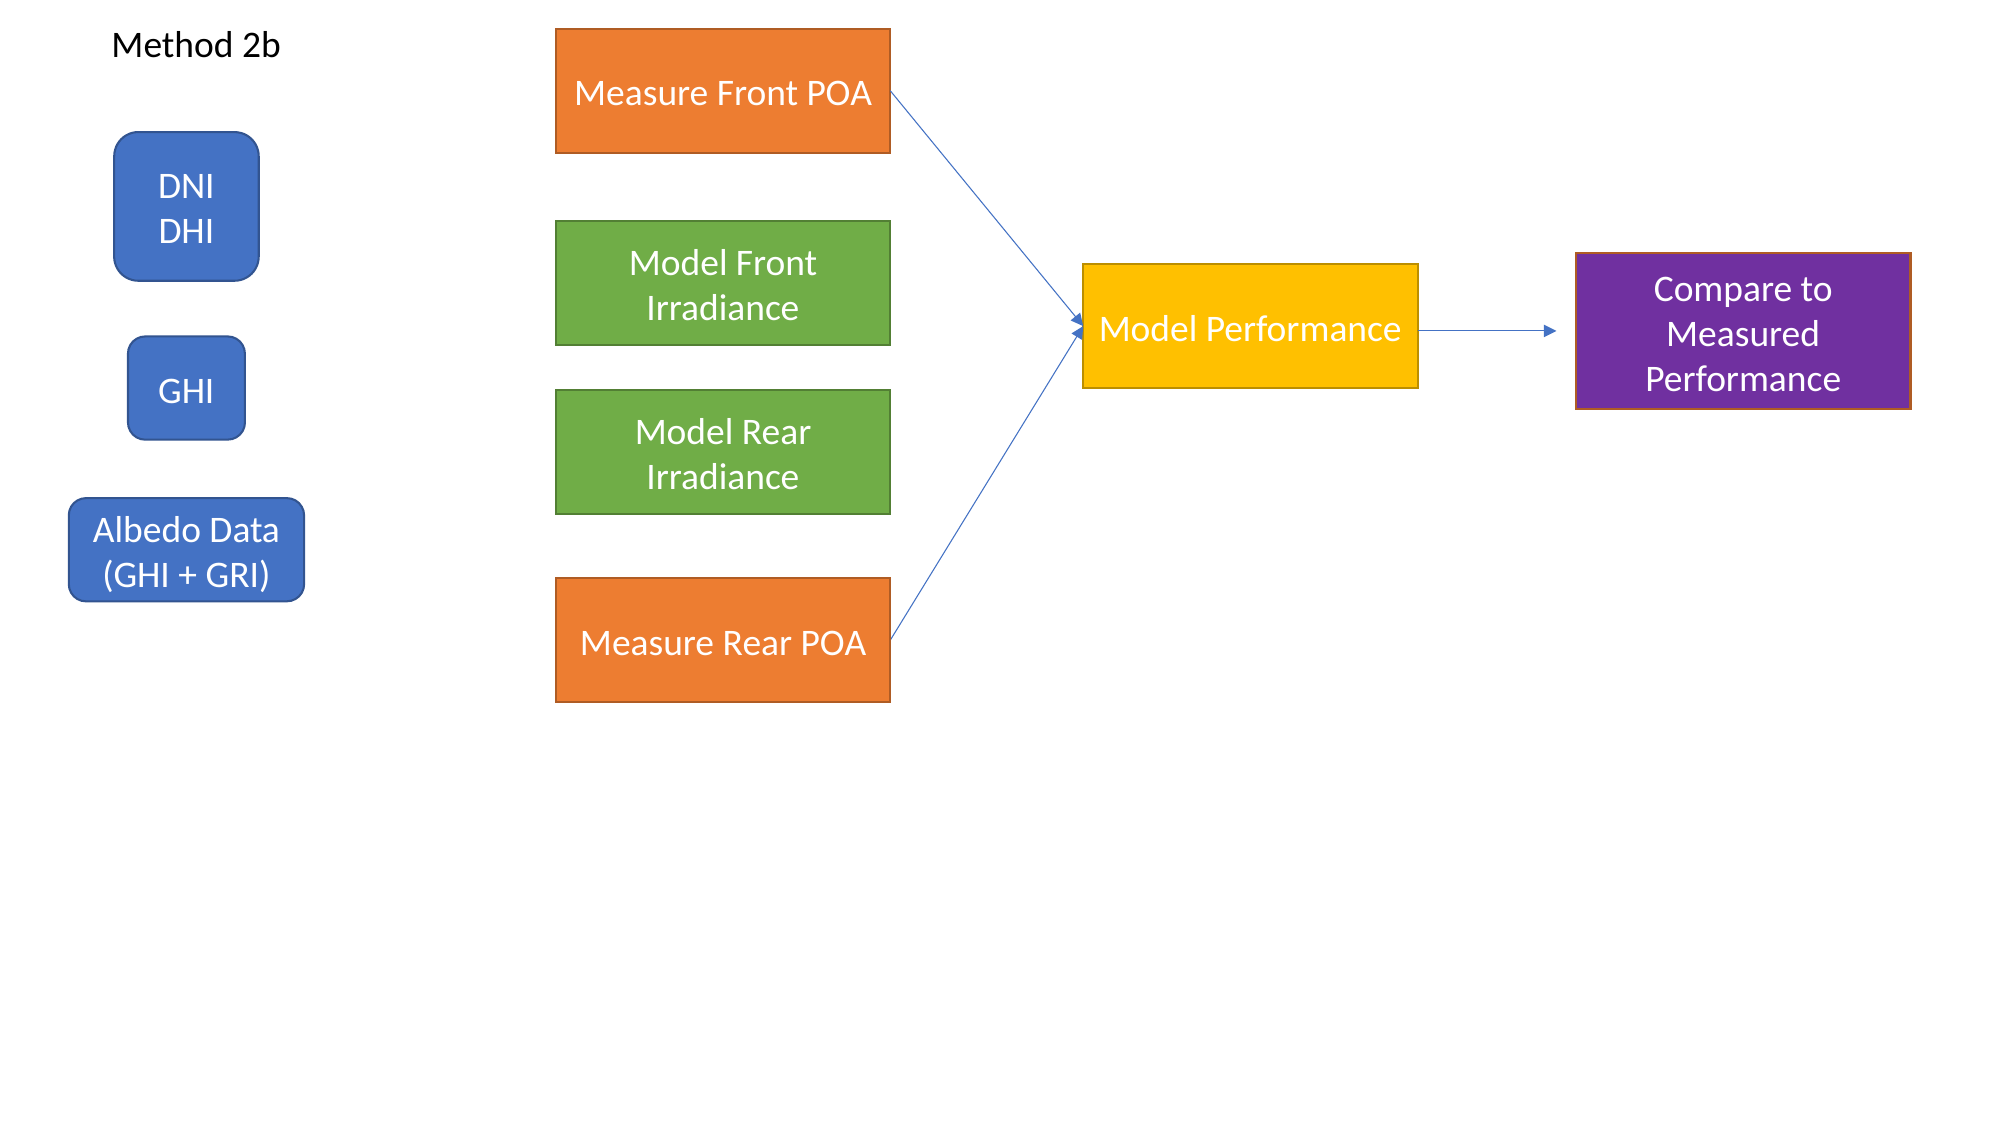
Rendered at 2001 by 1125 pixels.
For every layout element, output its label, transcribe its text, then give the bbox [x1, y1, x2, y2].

text_box Model Front Irradiance [555, 220, 890, 346]
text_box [890, 90, 1084, 327]
text_box DNI DHI [113, 131, 260, 282]
text_box Model Rear Irradiance [555, 389, 890, 515]
text_box Compare to Measured Performance [1575, 252, 1912, 410]
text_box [890, 327, 1084, 641]
text_box GHI [126, 335, 246, 441]
text_box Method 2b [96, 12, 296, 72]
text_box Measure Rear POA [555, 577, 891, 703]
text_box Albedo Data (GHI + GRI) [67, 497, 306, 603]
text_box Model Performance [1084, 263, 1419, 389]
text_box Measure Front POA [555, 28, 891, 154]
